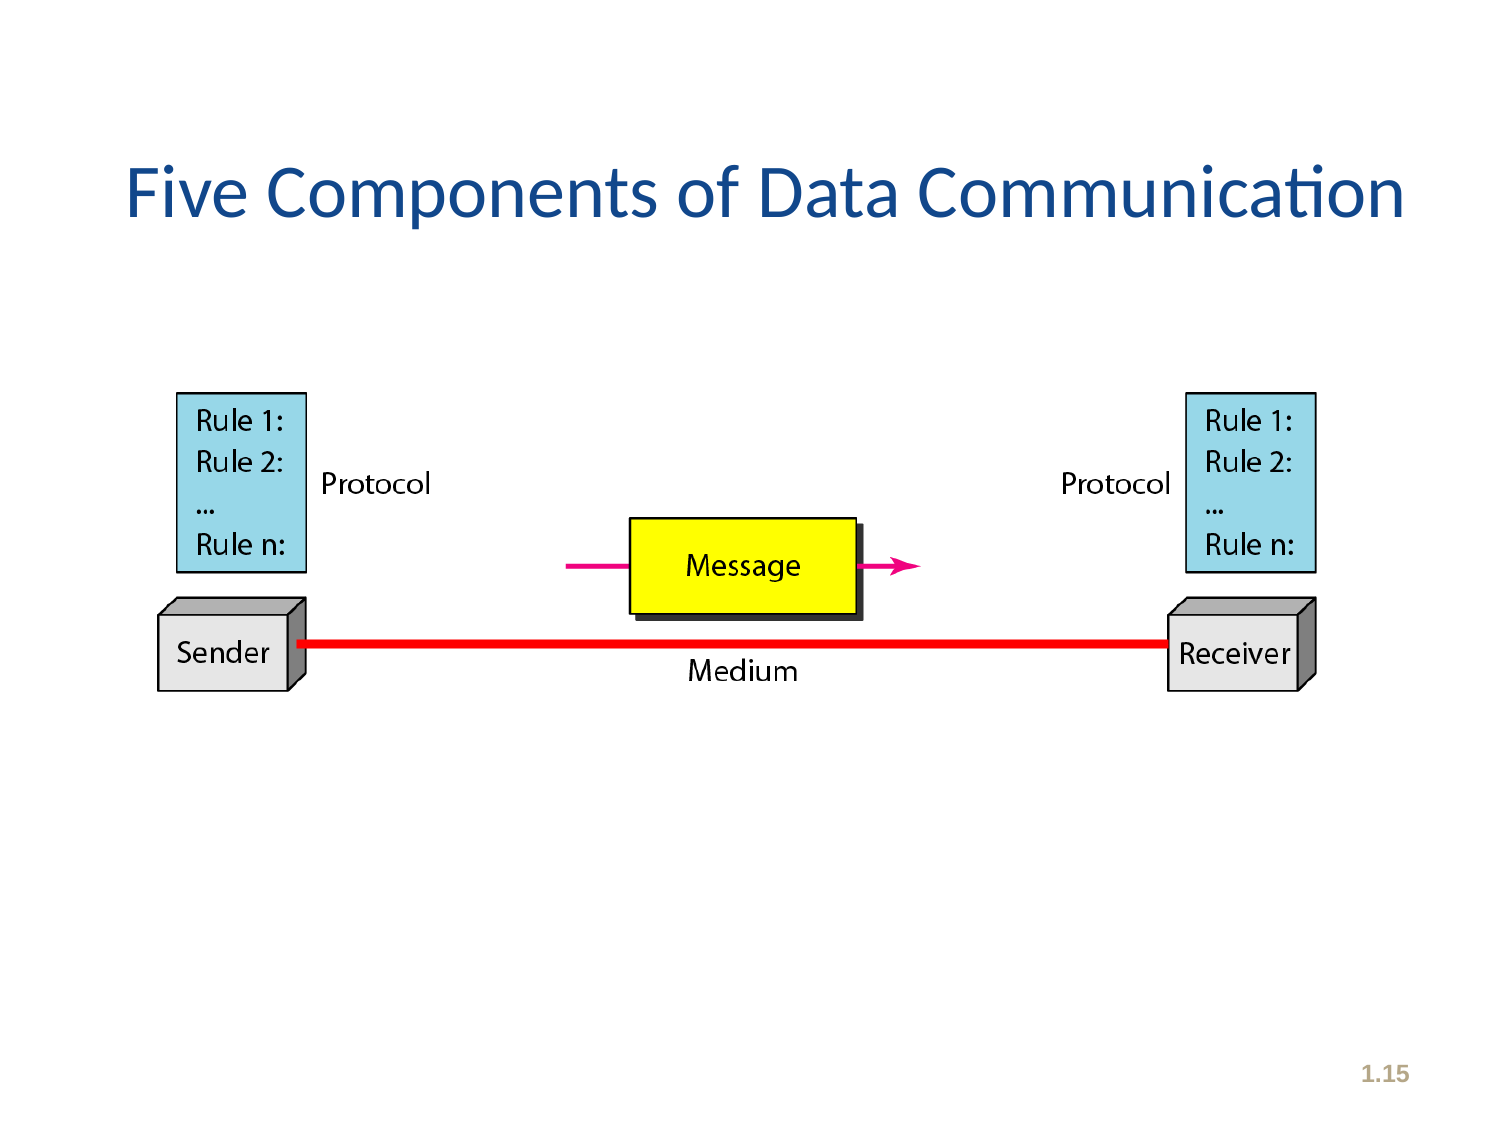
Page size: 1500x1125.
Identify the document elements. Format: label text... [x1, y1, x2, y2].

title Five Components of Data Communication [73, 93, 1460, 281]
picture [156, 391, 1317, 692]
slide_number 1.15 [1074, 1042, 1425, 1103]
